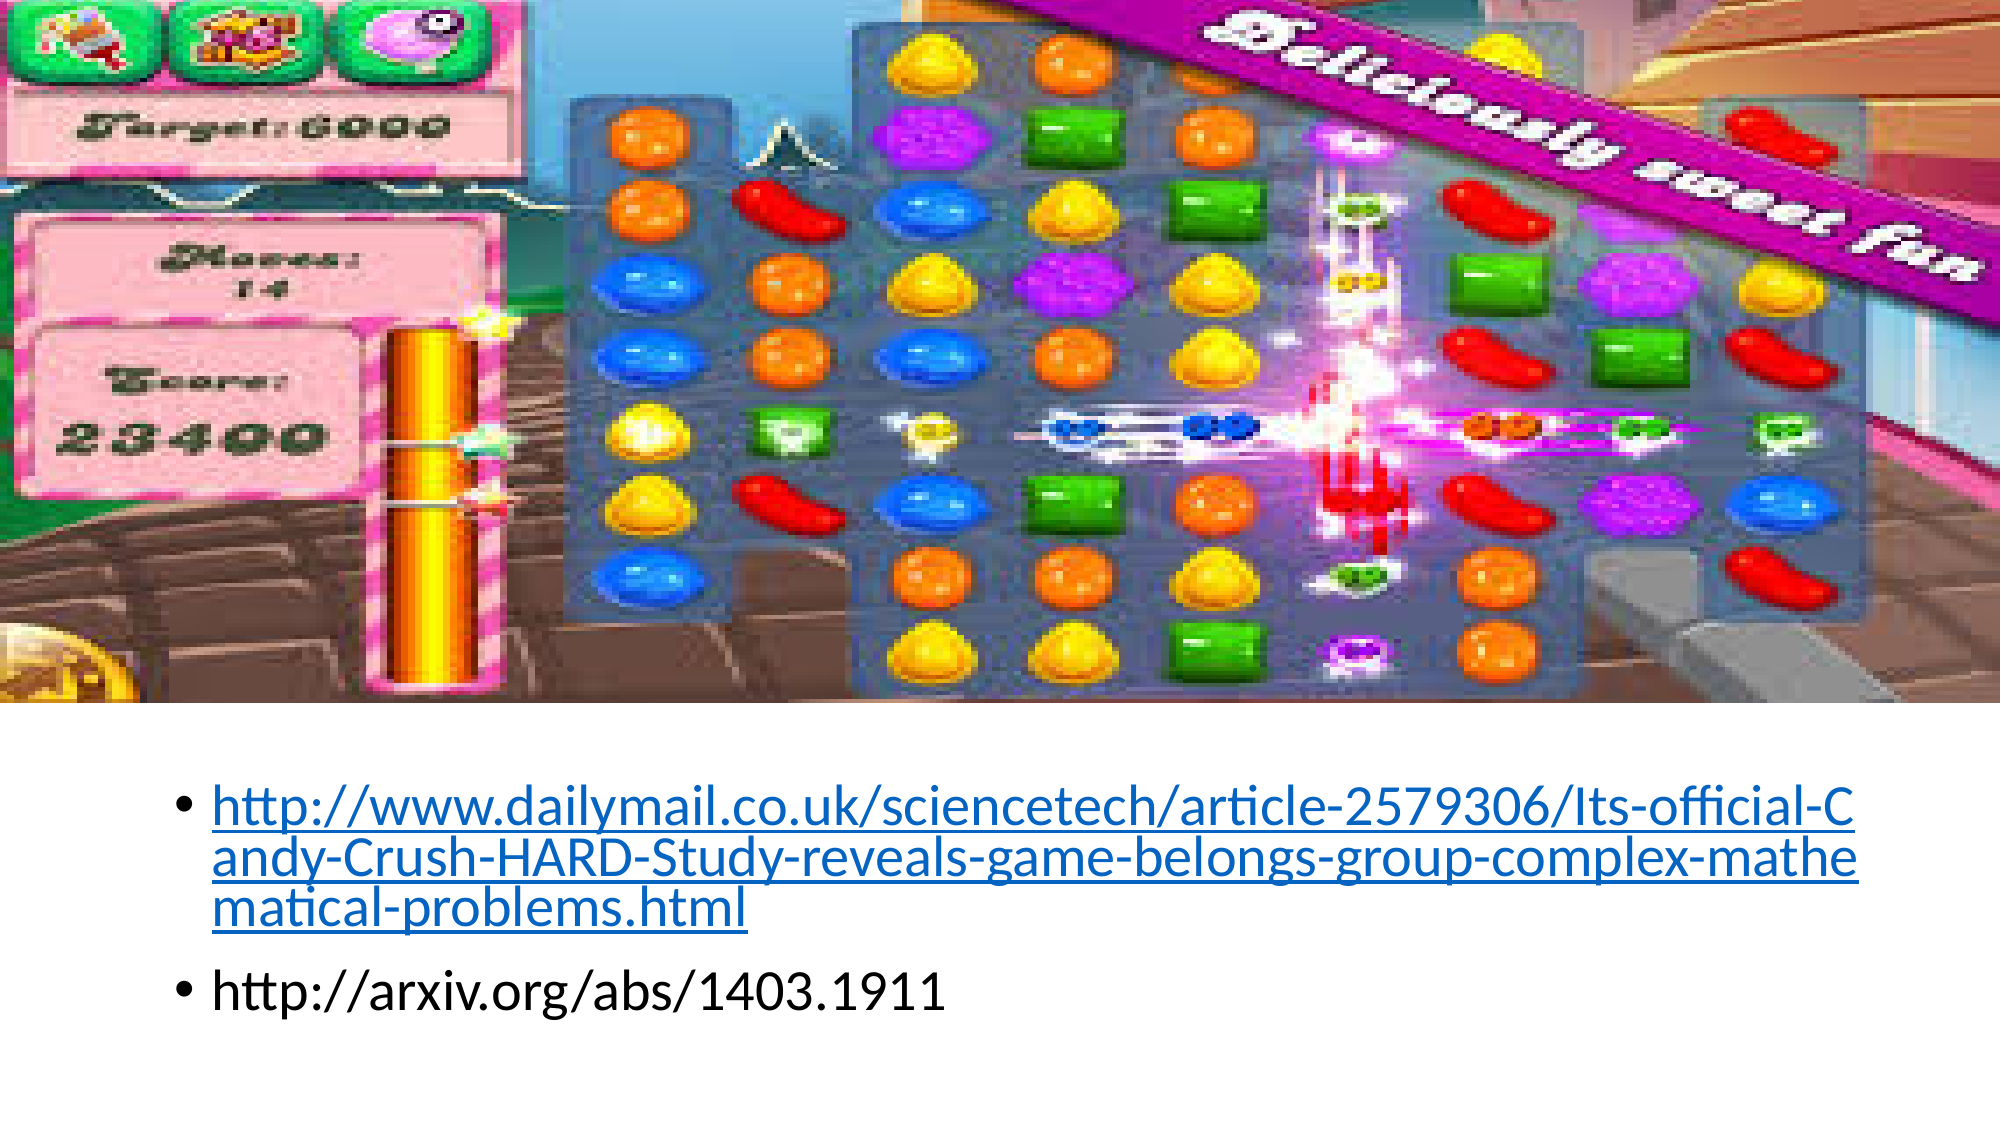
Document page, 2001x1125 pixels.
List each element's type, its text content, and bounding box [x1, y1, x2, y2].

picture [0, 0, 2000, 703]
list http://www.dailymail.co.uk/sciencetech/article-2579306/Its-official-Candy-Crush-HARD-Study-reveals-game-belongs-group-complex-mathematical-problems.html http://arxiv.org/abs/1403.1911 [159, 768, 1885, 1125]
